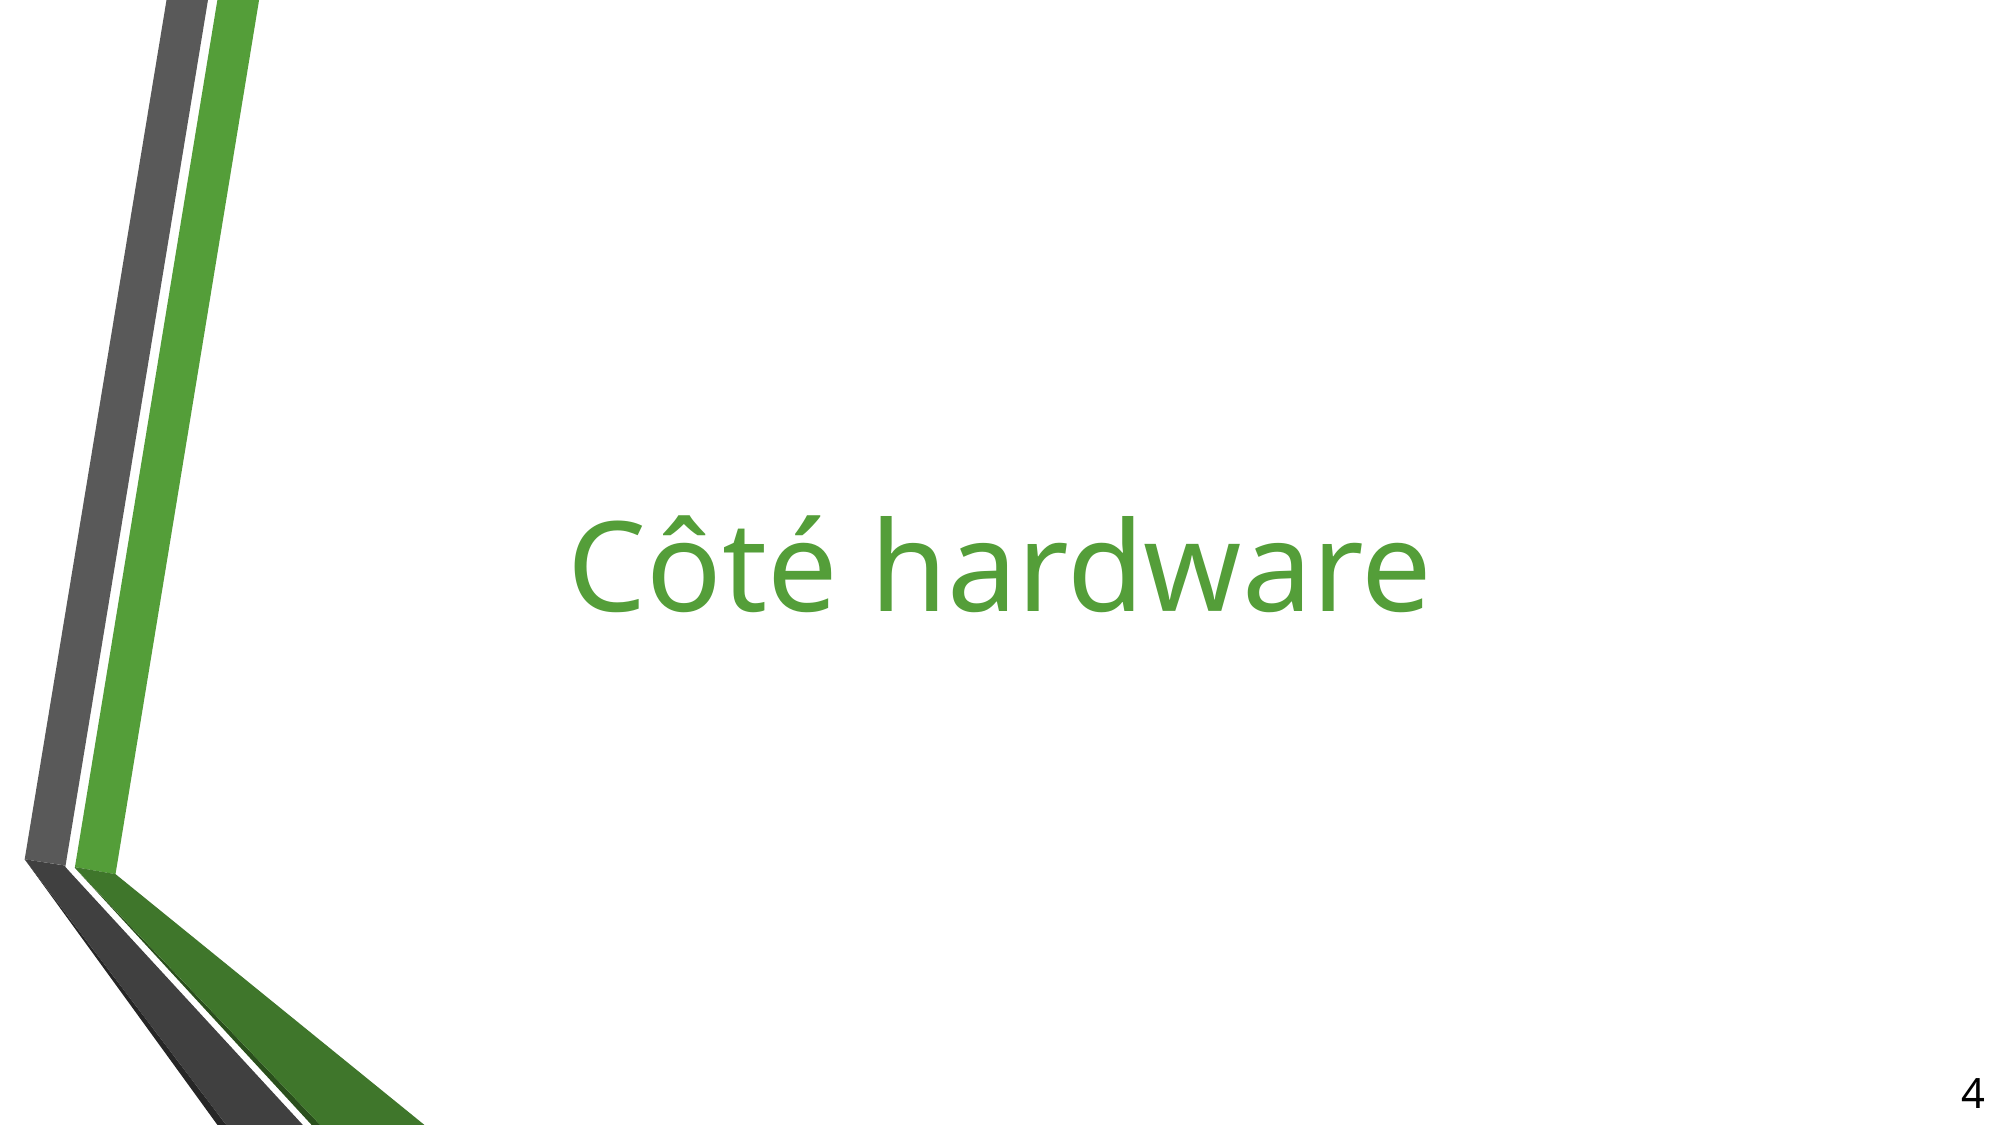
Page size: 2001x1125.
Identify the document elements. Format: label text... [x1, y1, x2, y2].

text_box Côté hardware [270, 479, 1730, 644]
slide_number 4 [0, 1065, 2000, 1125]
